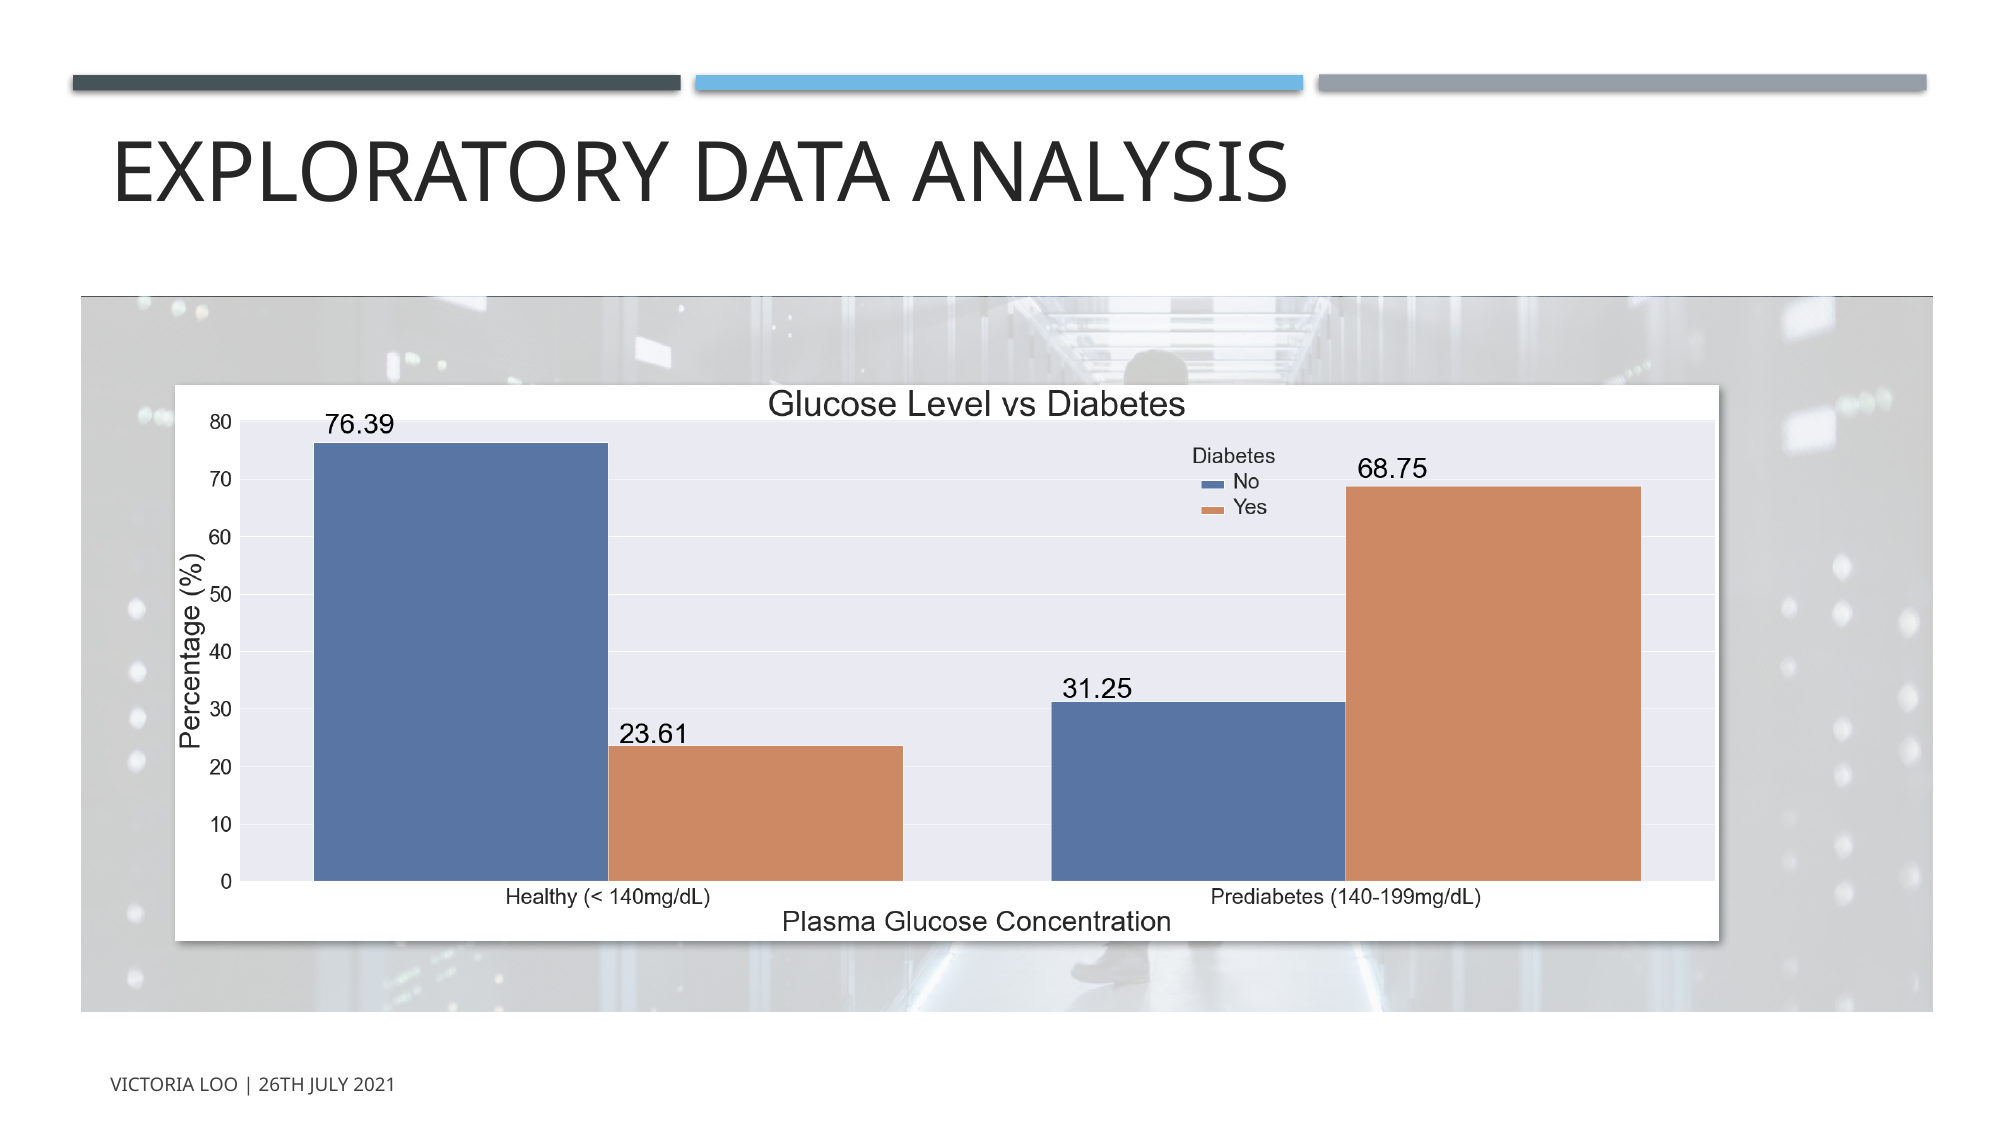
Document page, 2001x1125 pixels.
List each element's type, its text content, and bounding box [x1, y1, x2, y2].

text_box EXPLORATORY DATA ANALYSIS [95, 115, 1905, 226]
text_box VICTORIA LOO | 26TH JULY 2021 [95, 1053, 1230, 1114]
picture [78, 296, 1934, 1013]
